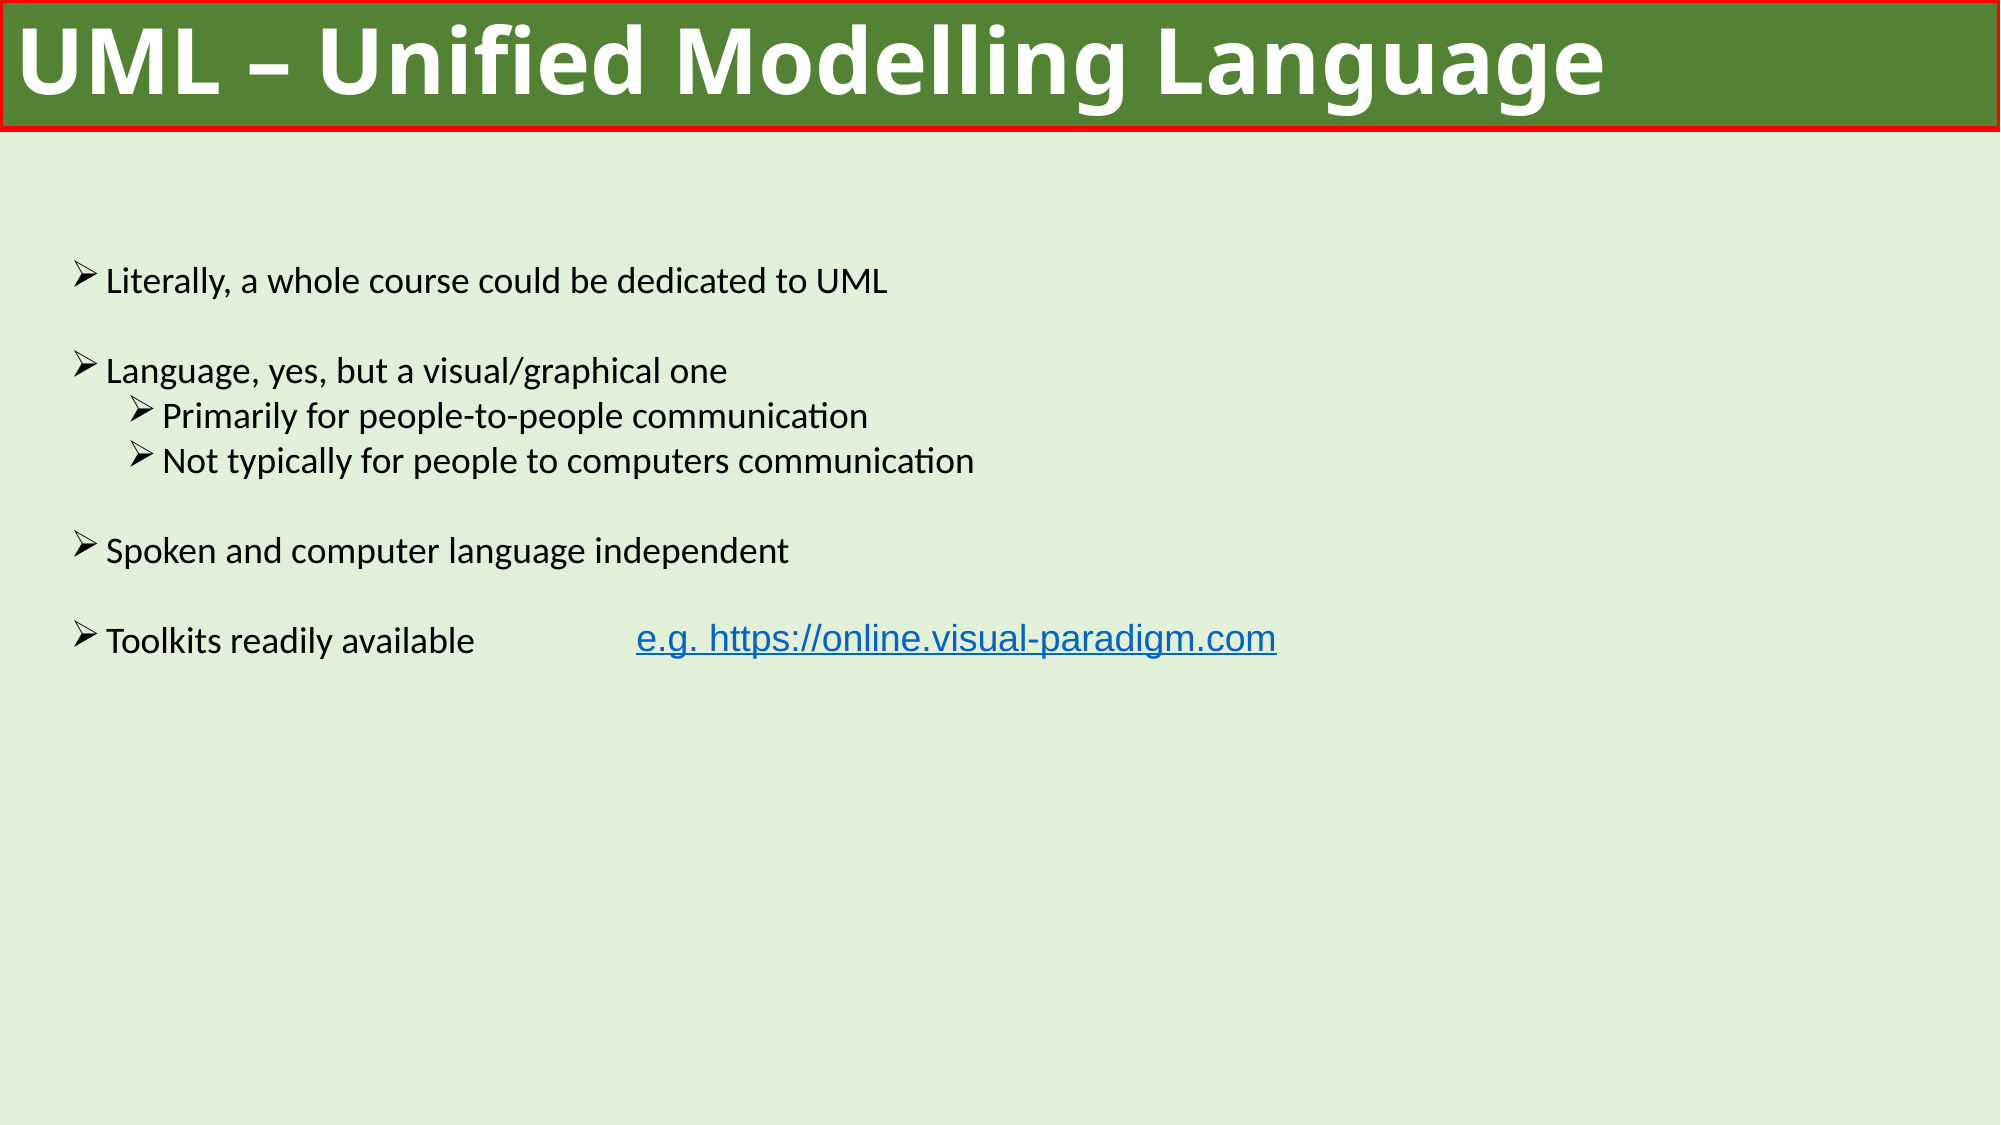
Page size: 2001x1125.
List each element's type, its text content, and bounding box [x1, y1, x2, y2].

text_box Literally, a whole course could be dedicated to UML Language, yes, but a visual/graphical one Primarily for people-to-people communication Not typically for people to computers communication Spoken and computer language independent Toolkits readily available [56, 248, 1729, 669]
title UML – Unified Modelling Language [0, 0, 2000, 130]
text_box e.g. https://online.visual-paradigm.com [621, 606, 1521, 666]
